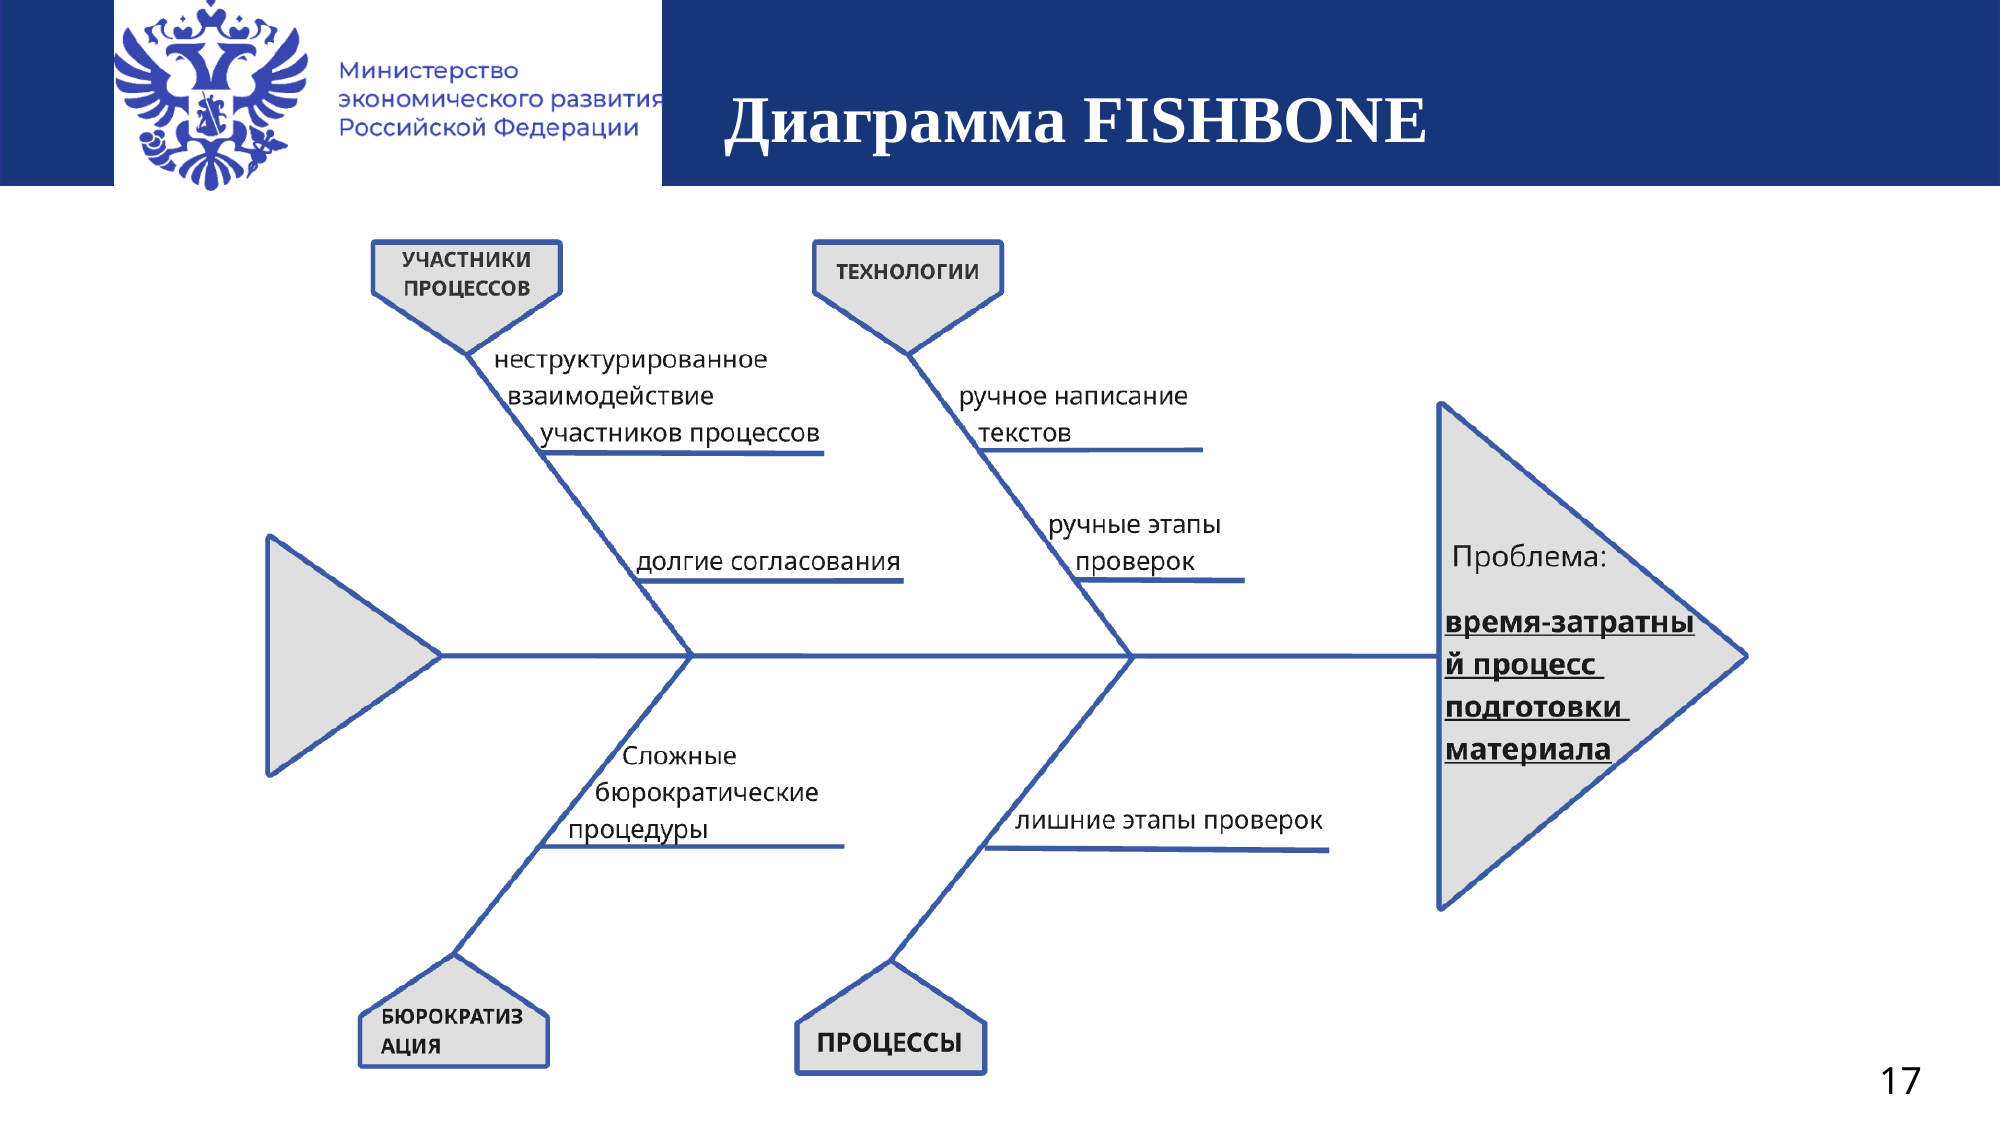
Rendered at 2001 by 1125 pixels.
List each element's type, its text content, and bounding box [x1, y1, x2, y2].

text_box [663, 0, 2000, 186]
picture [113, 0, 663, 192]
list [209, 226, 1791, 1102]
text_box [0, 0, 113, 186]
text_box 17 [1864, 1049, 1937, 1110]
title Диаграмма FISHBONE [709, 34, 2000, 252]
